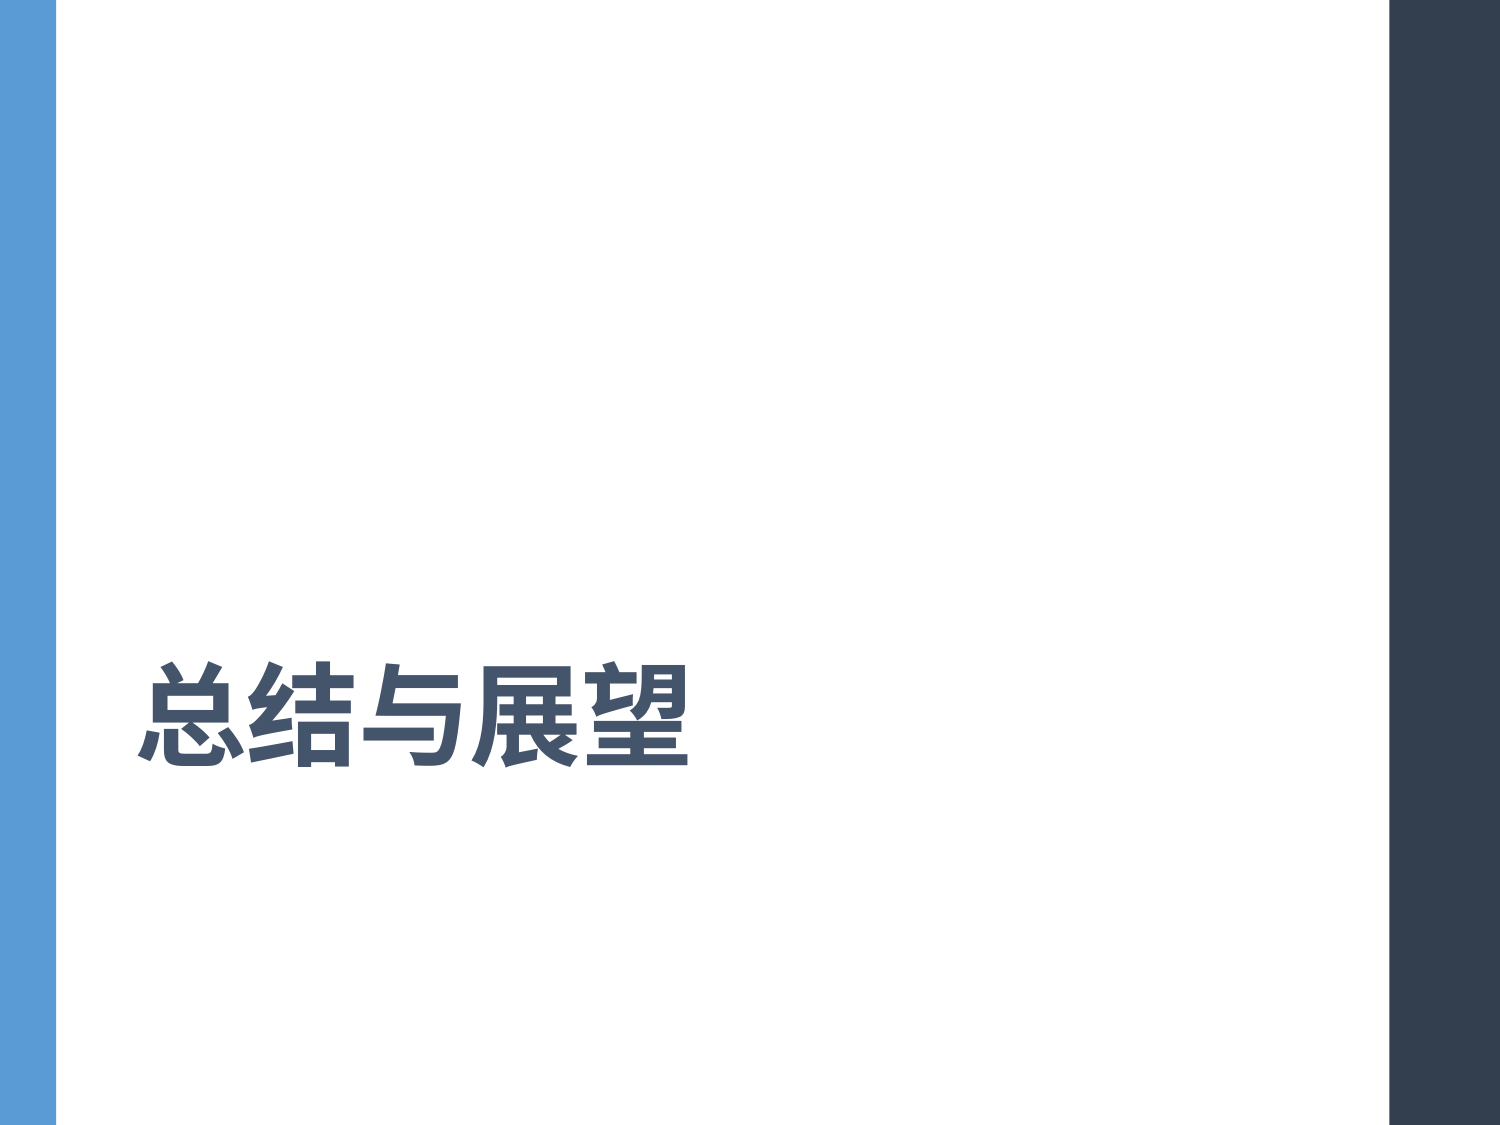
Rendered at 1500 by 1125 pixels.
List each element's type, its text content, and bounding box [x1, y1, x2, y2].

title 总结与展望 [119, 124, 1314, 788]
slide_number [1389, 1022, 1500, 1120]
